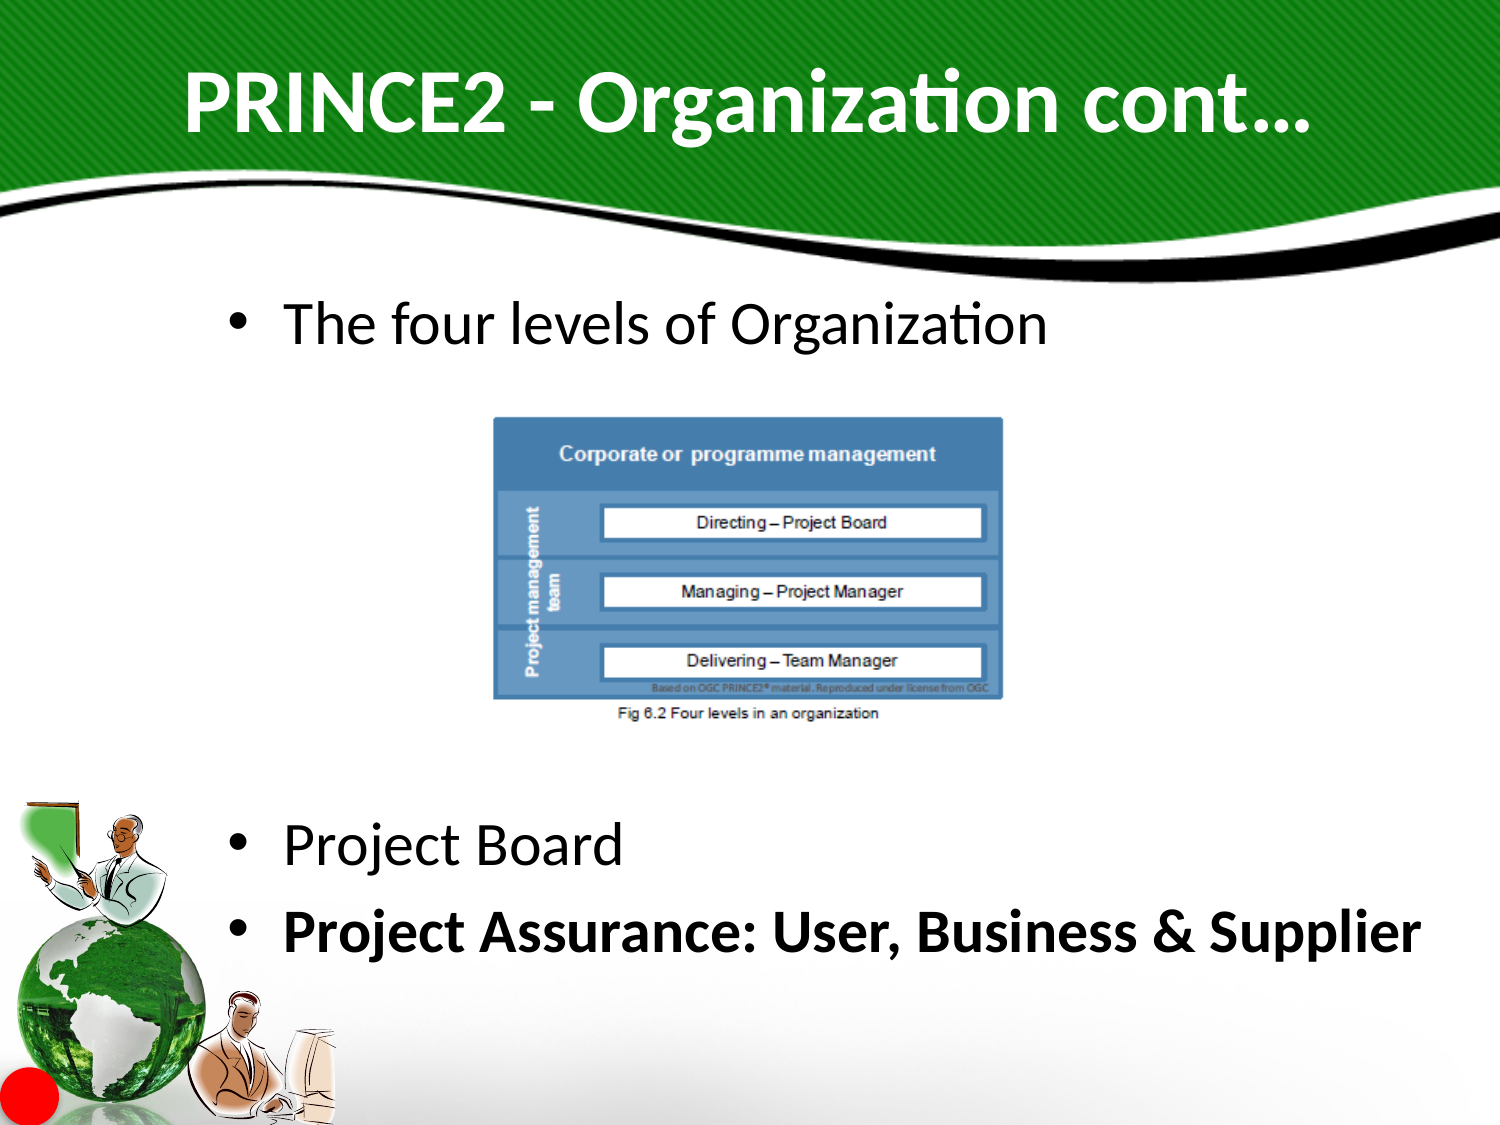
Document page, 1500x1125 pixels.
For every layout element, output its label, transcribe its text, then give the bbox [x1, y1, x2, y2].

title PRINCE2 - Organization cont… [37, 8, 1463, 183]
picture [259, 1100, 268, 1110]
picture [201, 1034, 220, 1046]
picture [268, 1115, 294, 1119]
picture [466, 386, 1034, 739]
picture [0, 0, 1500, 1125]
picture [259, 1048, 266, 1055]
picture [272, 1118, 308, 1125]
list The four levels of Organization Project Board Project Assurance: User, Business & Supplier [212, 275, 1463, 1025]
picture [275, 1095, 290, 1104]
picture [0, 1105, 17, 1125]
